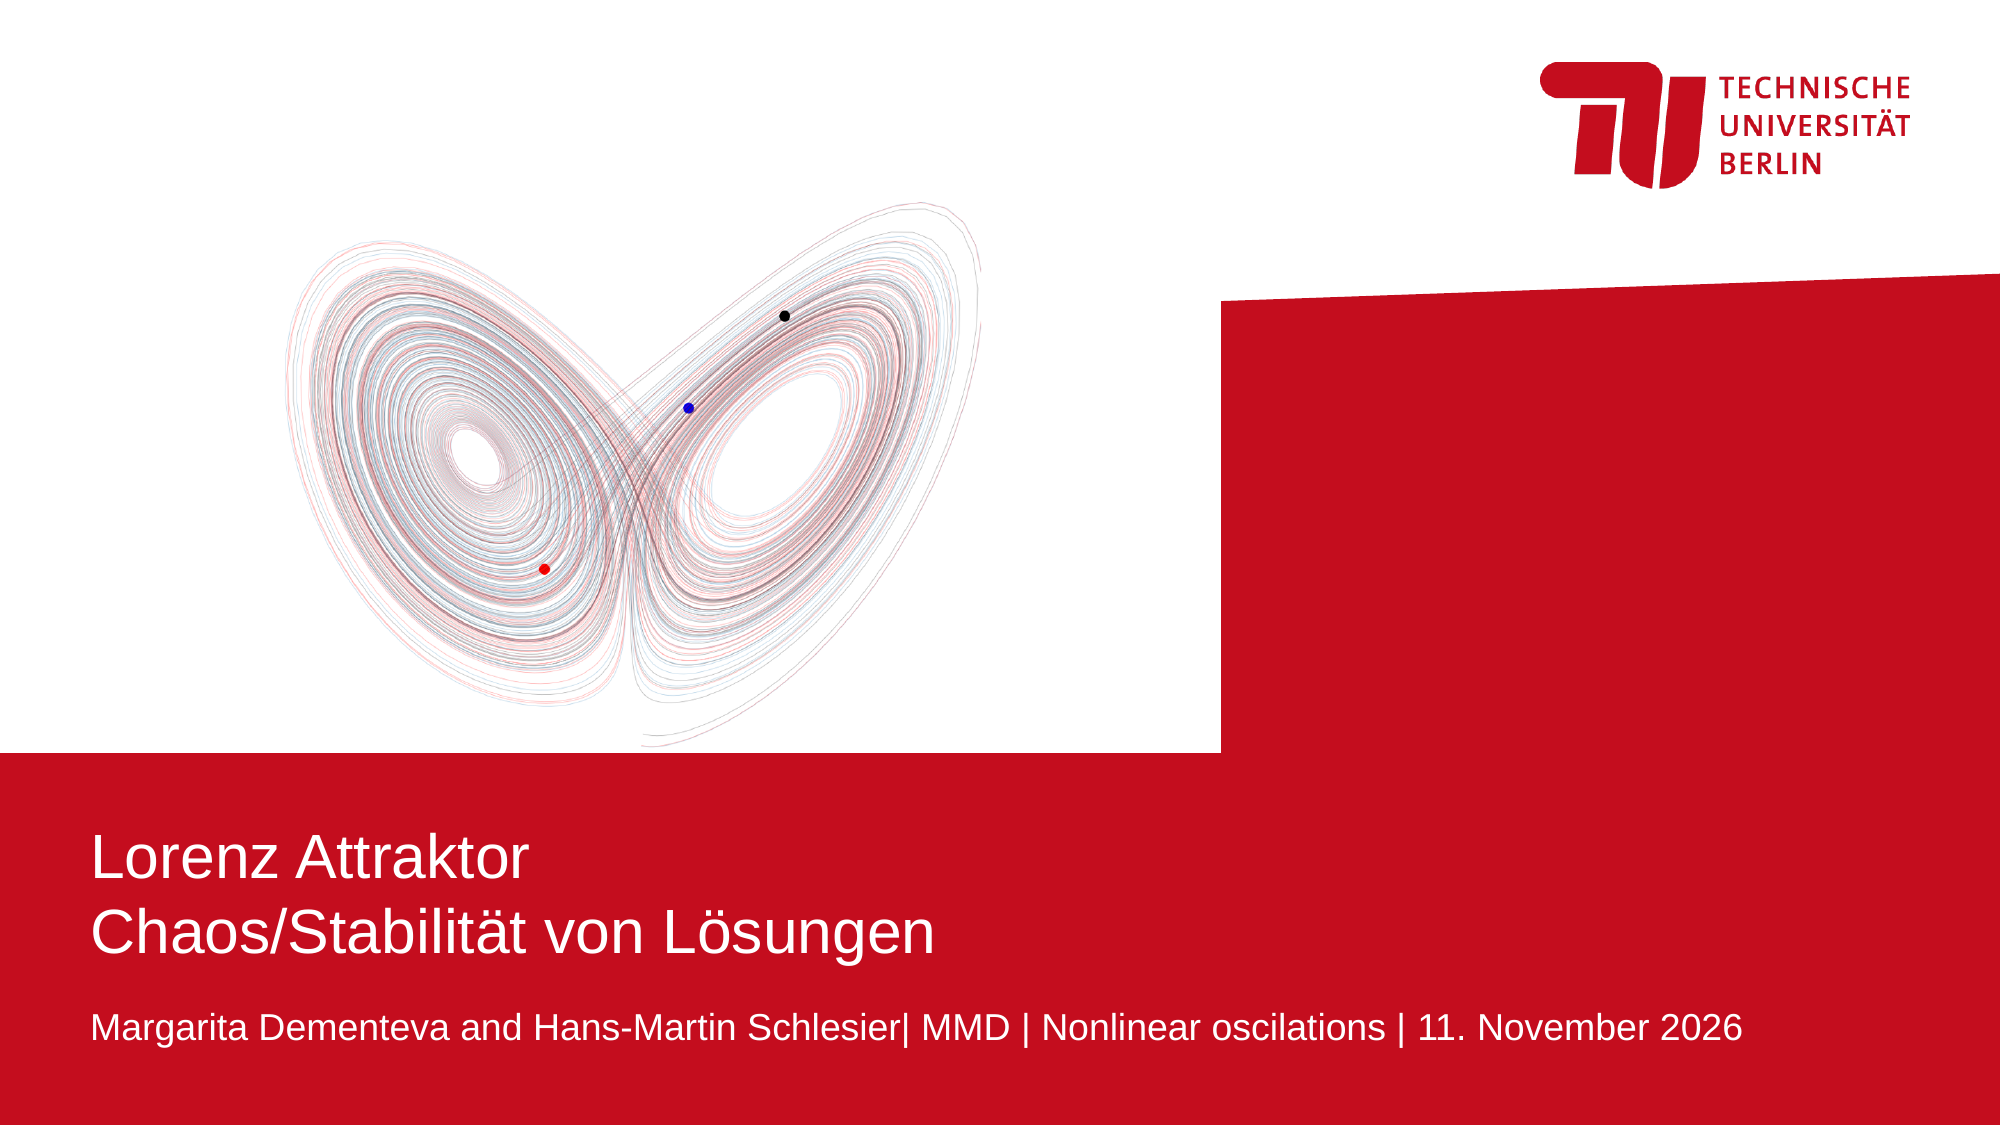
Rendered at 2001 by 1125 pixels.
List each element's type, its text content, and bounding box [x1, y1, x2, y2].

picture [1540, 62, 1910, 189]
picture [0, 197, 1221, 753]
text_box Lorenz Attraktor Chaos/Stabilität von Lösungen [90, 815, 1457, 966]
text_box Margarita Dementeva and Hans-Martin Schlesier| MMD | Nonlinear oscilations | 14. September 2023 [90, 998, 1771, 1049]
